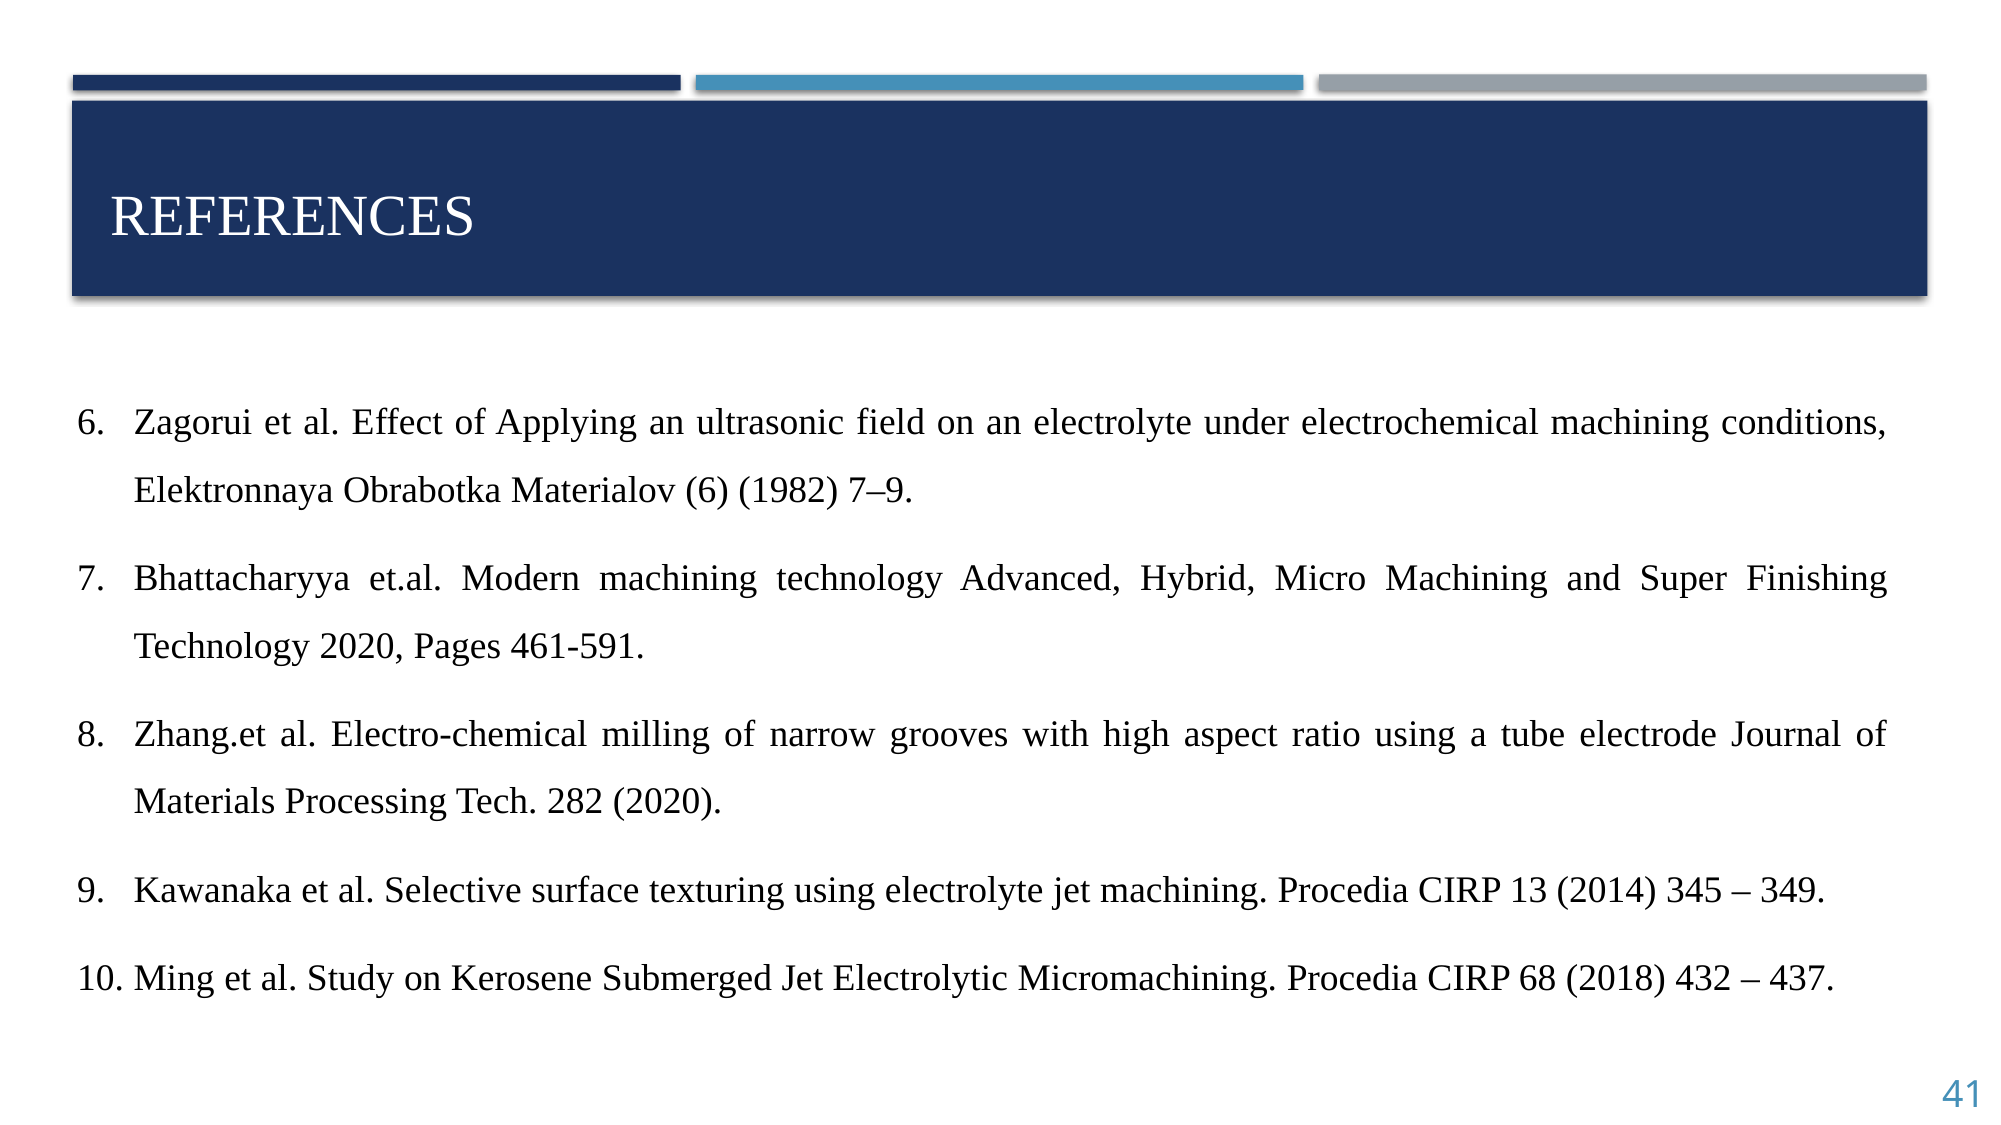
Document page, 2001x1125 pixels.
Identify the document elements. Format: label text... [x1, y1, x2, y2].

title references [95, 88, 1905, 255]
list Zagorui et al. Effect of Applying an ultrasonic field on an electrolyte under electrochemical machining conditions, Elektronnaya Obrabotka Materialov (6) (1982) 7–9. Bhattacharyya et.al. Modern machining technology Advanced, Hybrid, Micro Machining and Super Finishing Technology 2020, Pages 461-591. Zhang.et al. Electro-chemical milling of narrow grooves with high aspect ratio using a tube electrode Journal of Materials Processing Tech. 282 (2020). Kawanaka et al. Selective surface texturing using electrolyte jet machining. Procedia CIRP 13 (2014) 345 – 349. Ming et al. Study on Kerosene Submerged Jet Electrolytic Micromachining. Procedia CIRP 68 (2018) 432 – 437. [62, 281, 1905, 1092]
slide_number 41 [1827, 1065, 2000, 1125]
